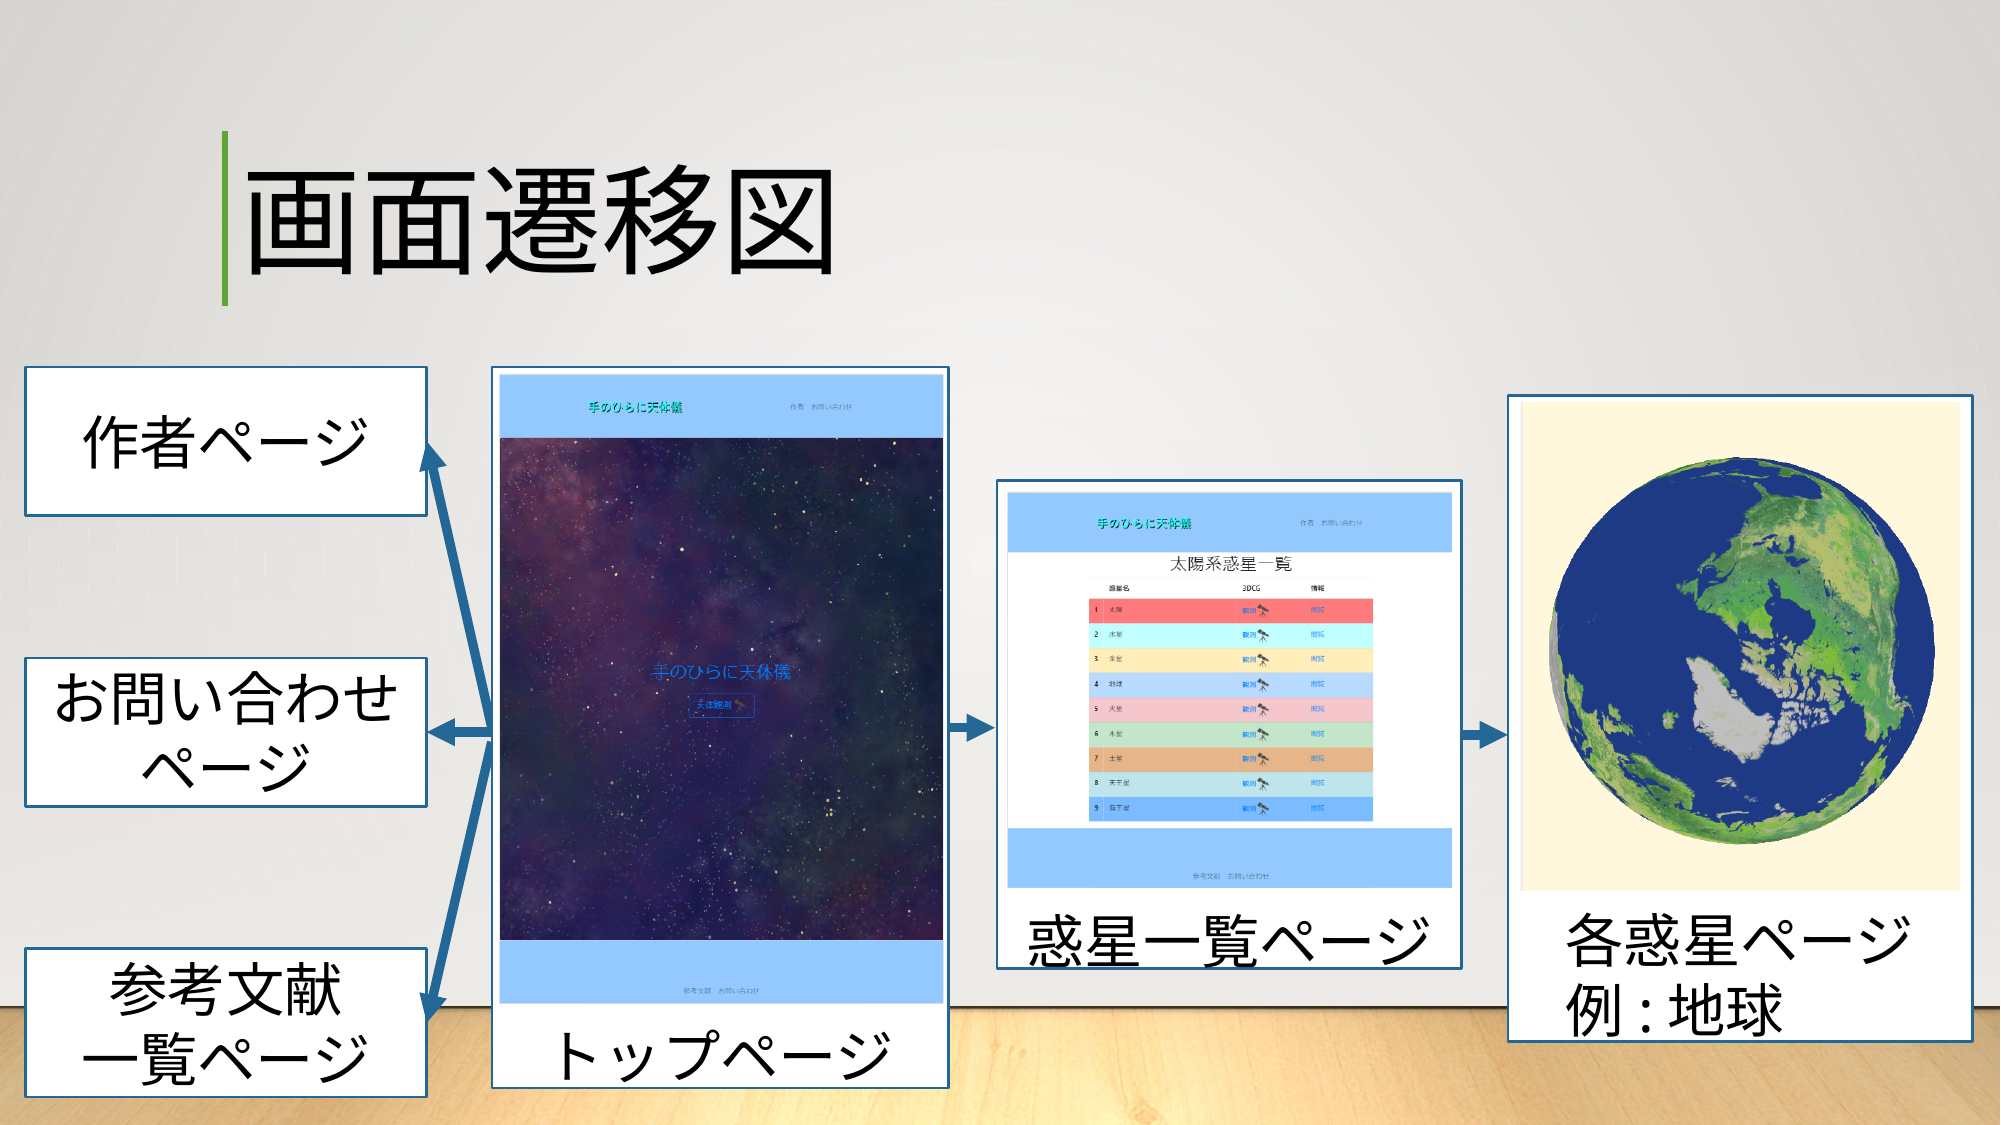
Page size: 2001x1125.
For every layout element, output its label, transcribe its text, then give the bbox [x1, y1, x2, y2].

text_box 参考文献 一覧ページ [24, 947, 428, 1098]
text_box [491, 366, 949, 1098]
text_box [426, 441, 491, 728]
text_box お問い合わせ ページ [24, 657, 428, 808]
title 画面遷移図 [226, 131, 1814, 305]
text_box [996, 480, 1462, 985]
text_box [426, 741, 491, 1024]
picture [0, 1006, 2000, 1125]
text_box 作者ページ [24, 366, 428, 517]
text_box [1507, 395, 1973, 1054]
